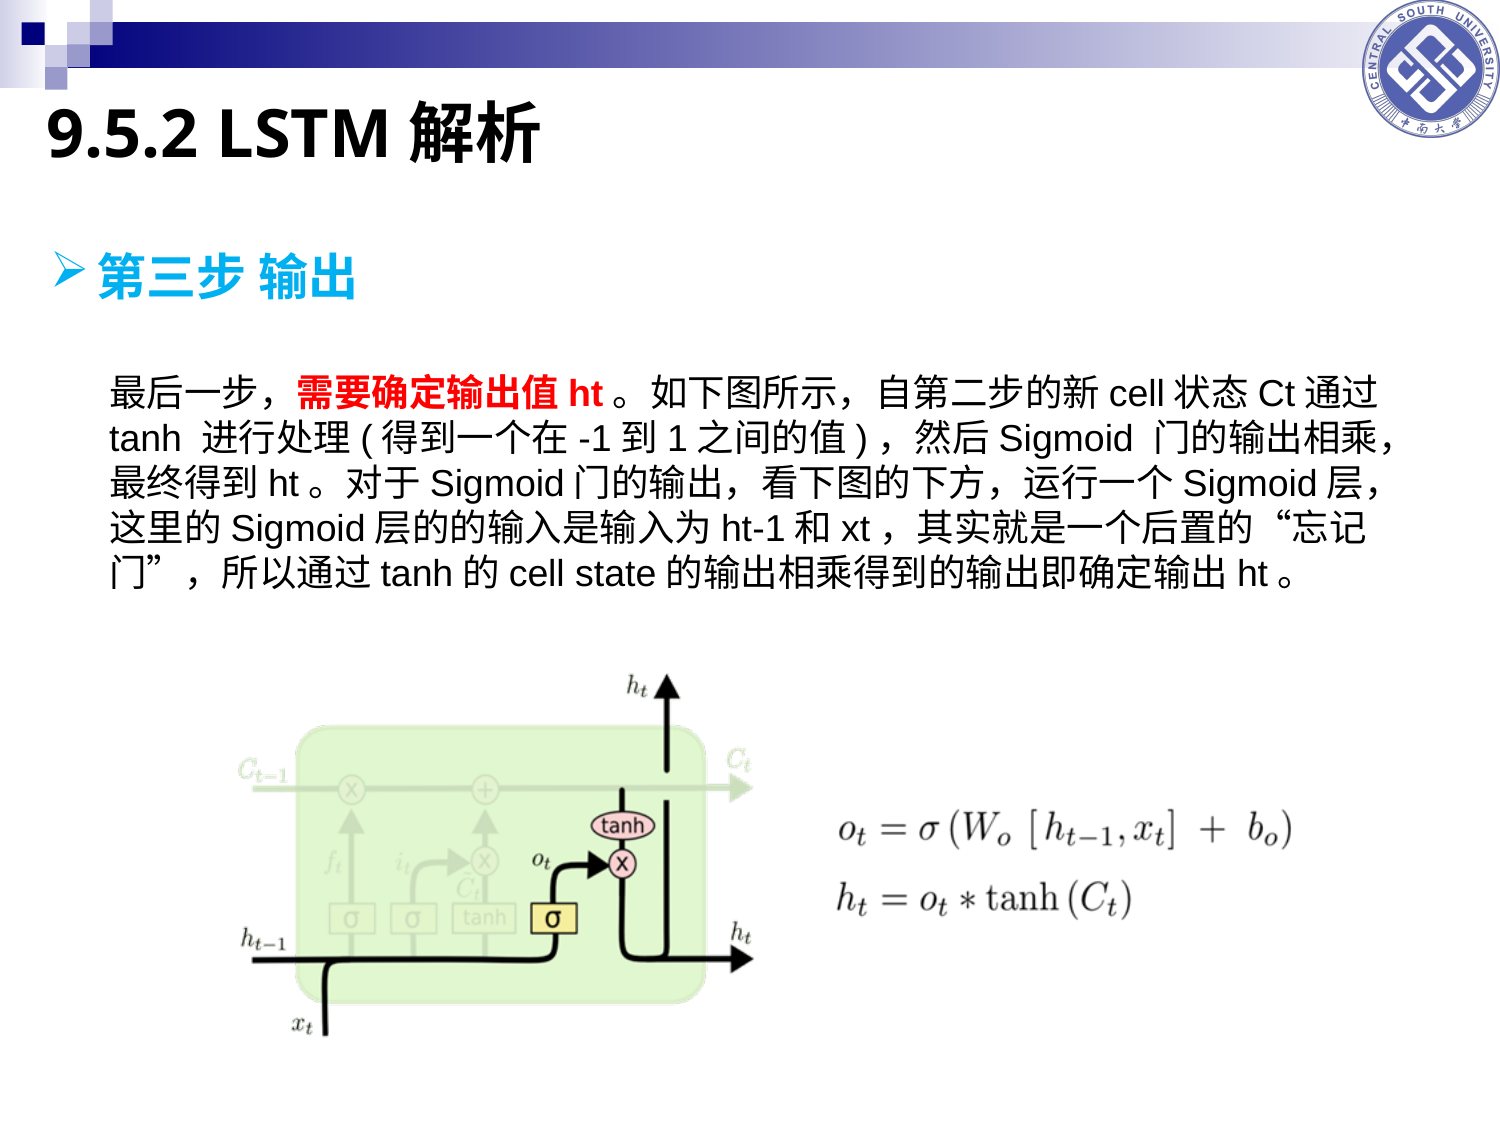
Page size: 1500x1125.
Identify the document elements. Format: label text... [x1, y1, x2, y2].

picture [225, 663, 1355, 1041]
title 9.5.2 LSTM解析 [31, 81, 1382, 180]
text_box 第三步 输出 [35, 238, 373, 314]
picture [1362, 0, 1500, 138]
text_box 最后一步，需要确定输出值ht。如下图所示，自第二步的新cell状态Ct通过tanh 进行处理(得到一个在-1到1之间的值)，然后Sigmoid 门的输出相乘，最终得到ht。对于Sigmoid门的输出，看下图的下方，运行一个Sigmoid层，这里的Sigmoid层的的输入是输入为ht-1和xt，其实就是一个后置的“忘记门”，所以通过tanh的cell state的输出相乘得到的输出即确定输出ht。 [94, 361, 1445, 602]
